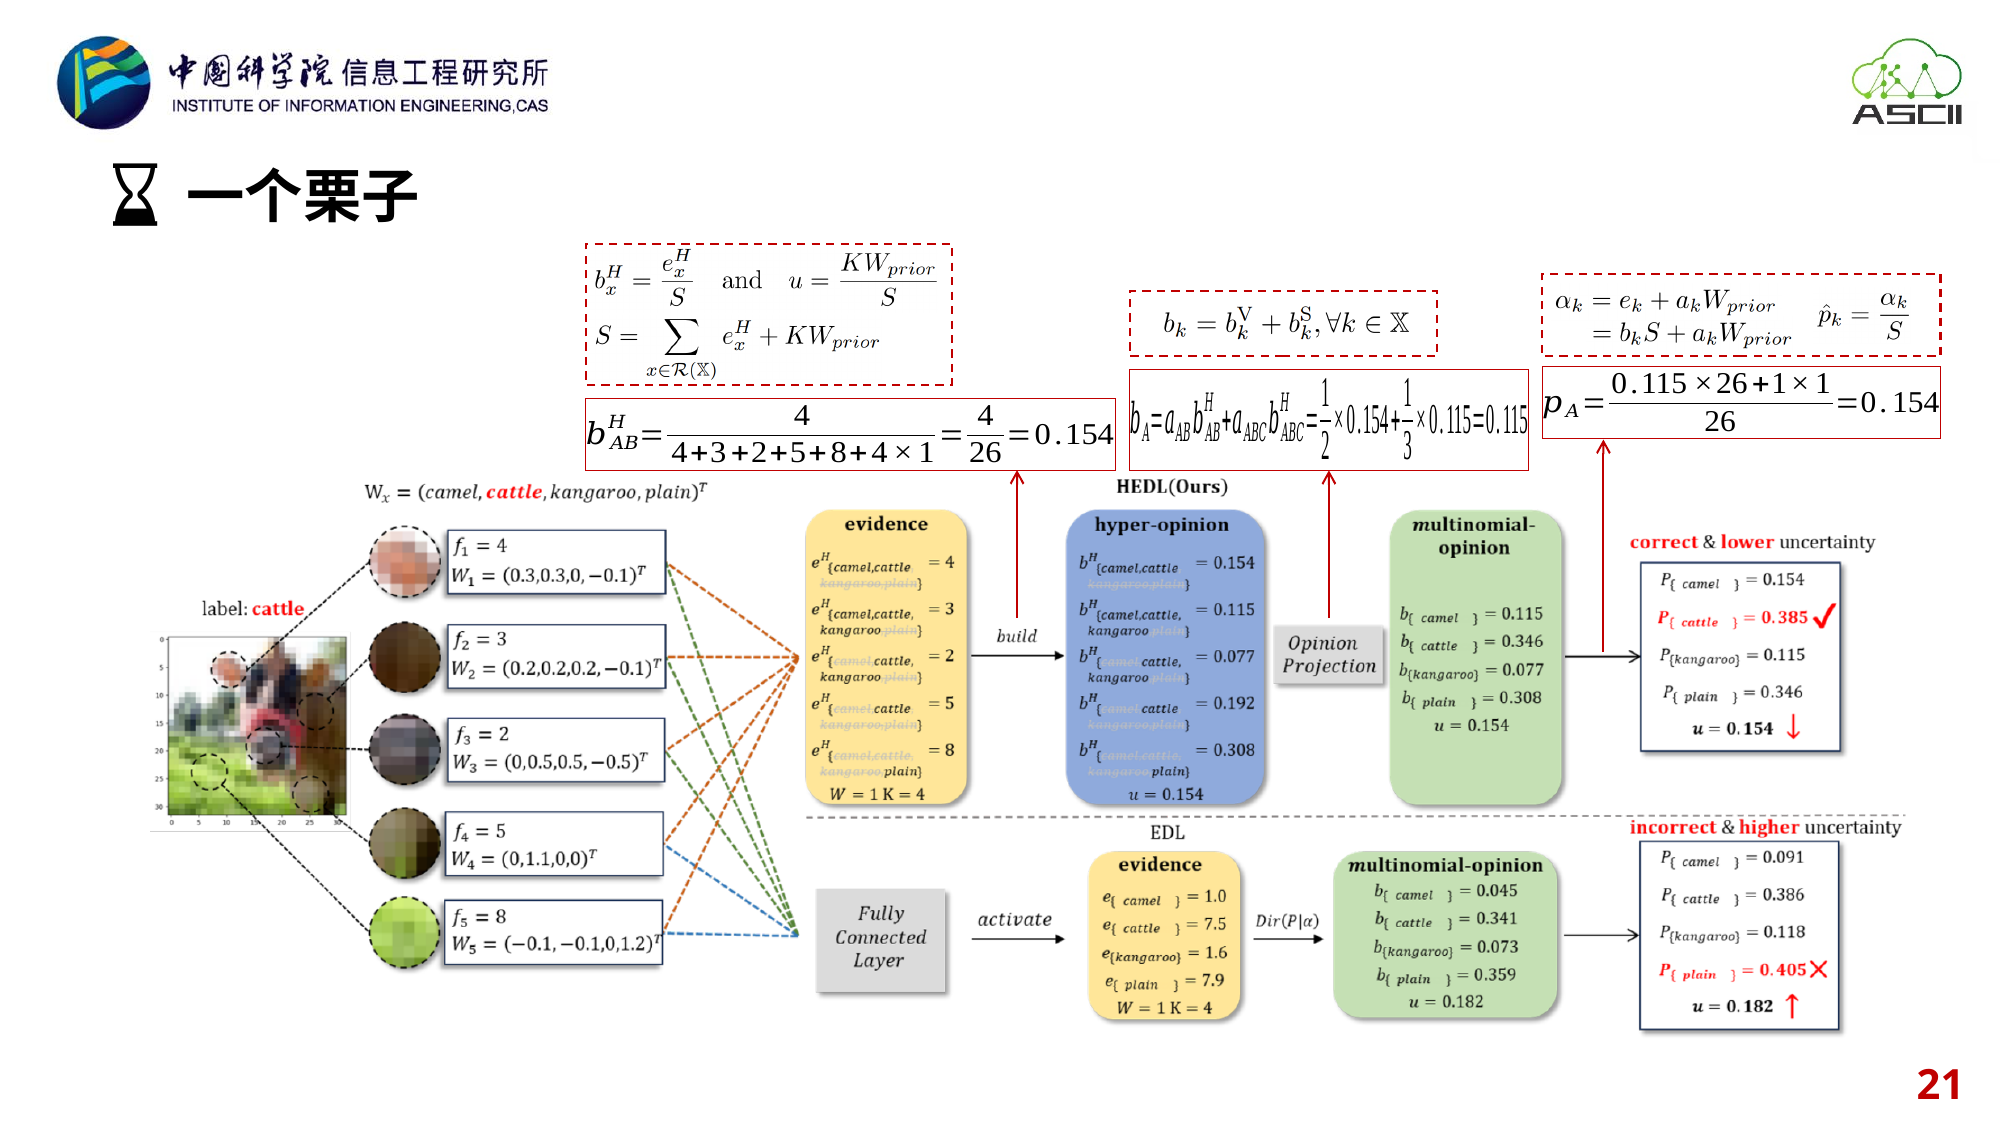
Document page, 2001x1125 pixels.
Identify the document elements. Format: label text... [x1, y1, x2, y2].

text_box [585, 243, 953, 386]
picture [1813, 287, 1911, 344]
text_box 一个栗子 [172, 152, 1827, 237]
picture [1551, 283, 1793, 355]
picture [1161, 300, 1411, 343]
picture [589, 315, 882, 380]
picture [0, 0, 621, 232]
picture [145, 467, 1907, 1043]
text_box [1129, 290, 1438, 357]
text_box [1881, 1046, 2000, 1125]
text_box [1541, 273, 1942, 357]
picture [1813, 0, 2000, 163]
picture [589, 247, 938, 313]
